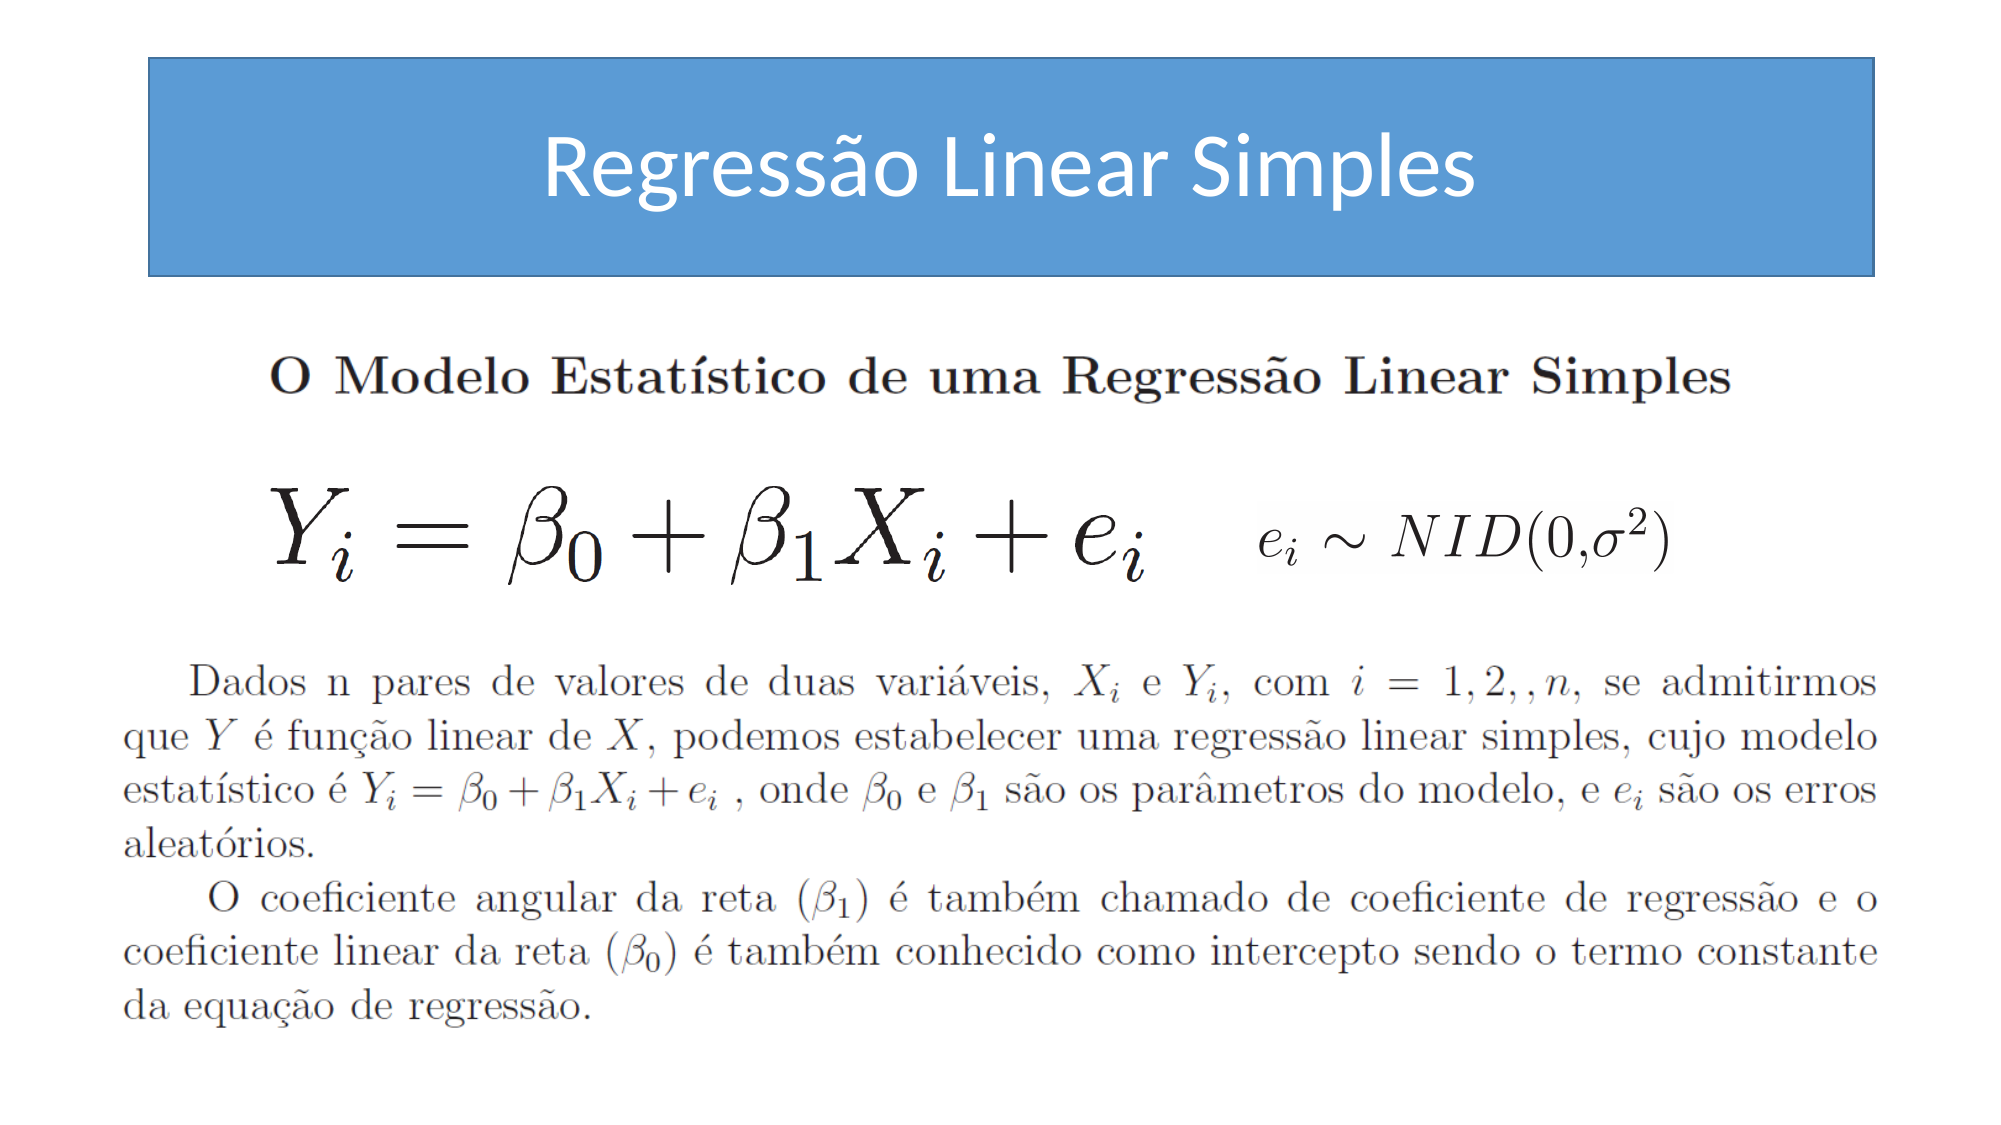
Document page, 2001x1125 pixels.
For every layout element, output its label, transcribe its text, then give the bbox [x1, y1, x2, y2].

picture [1257, 501, 1674, 574]
picture [260, 478, 1161, 600]
picture [260, 338, 1853, 416]
title Regressão Linear Simples [148, 57, 1875, 277]
picture [87, 641, 1892, 1034]
